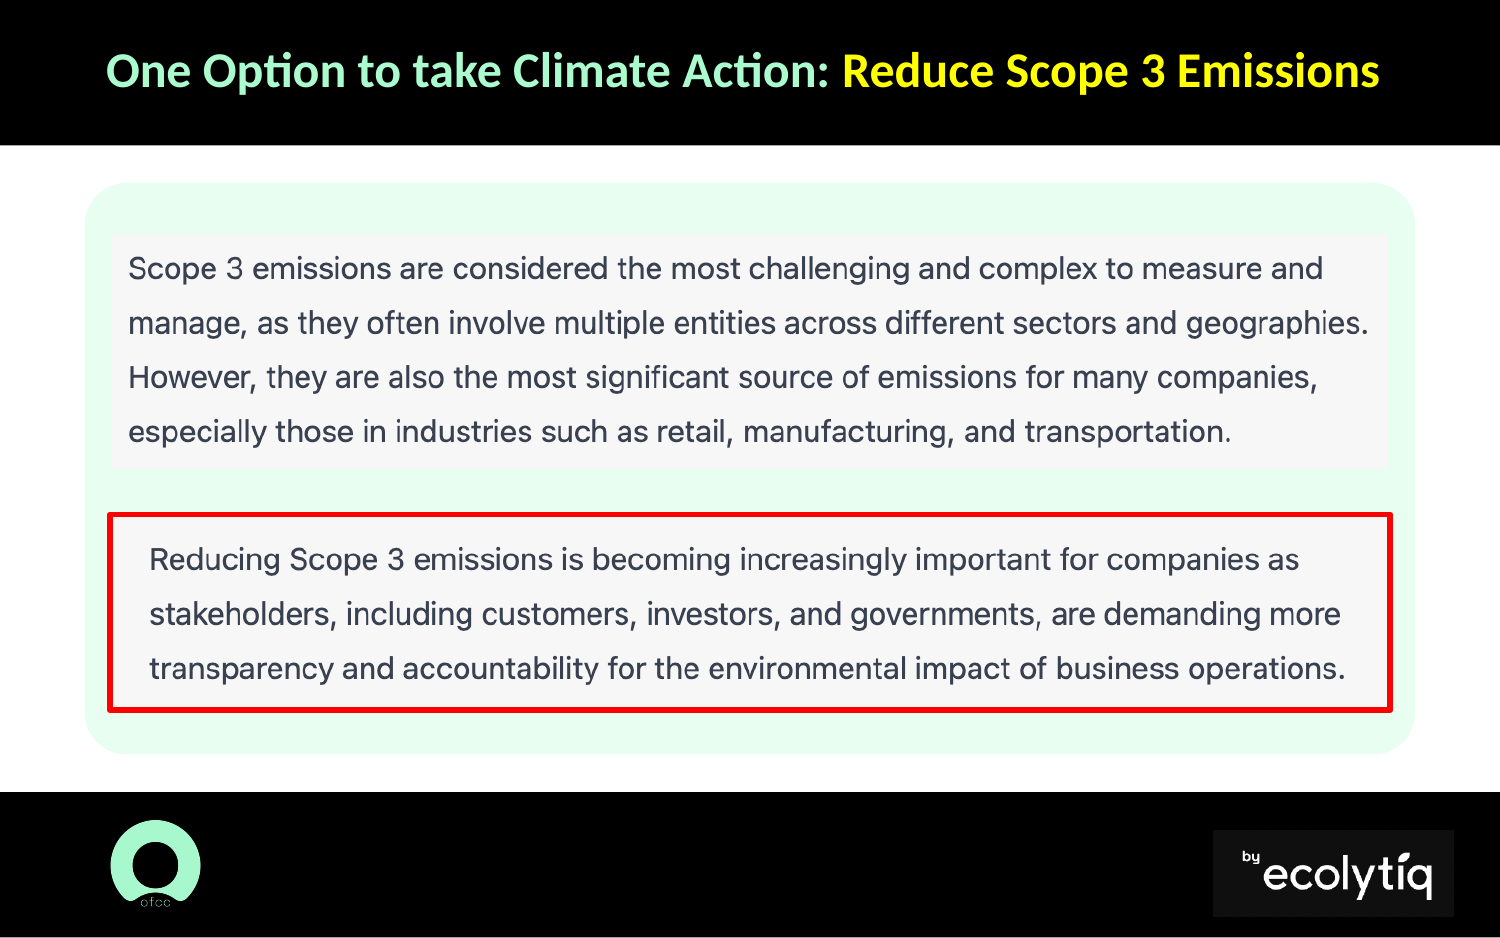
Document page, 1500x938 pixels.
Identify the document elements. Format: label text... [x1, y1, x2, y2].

picture [112, 234, 1388, 469]
picture [106, 814, 208, 917]
picture [1213, 830, 1454, 917]
picture [112, 517, 1388, 708]
text_box One Option to take Climate Action: Reduce Scope 3 Emissions [91, 51, 1484, 106]
